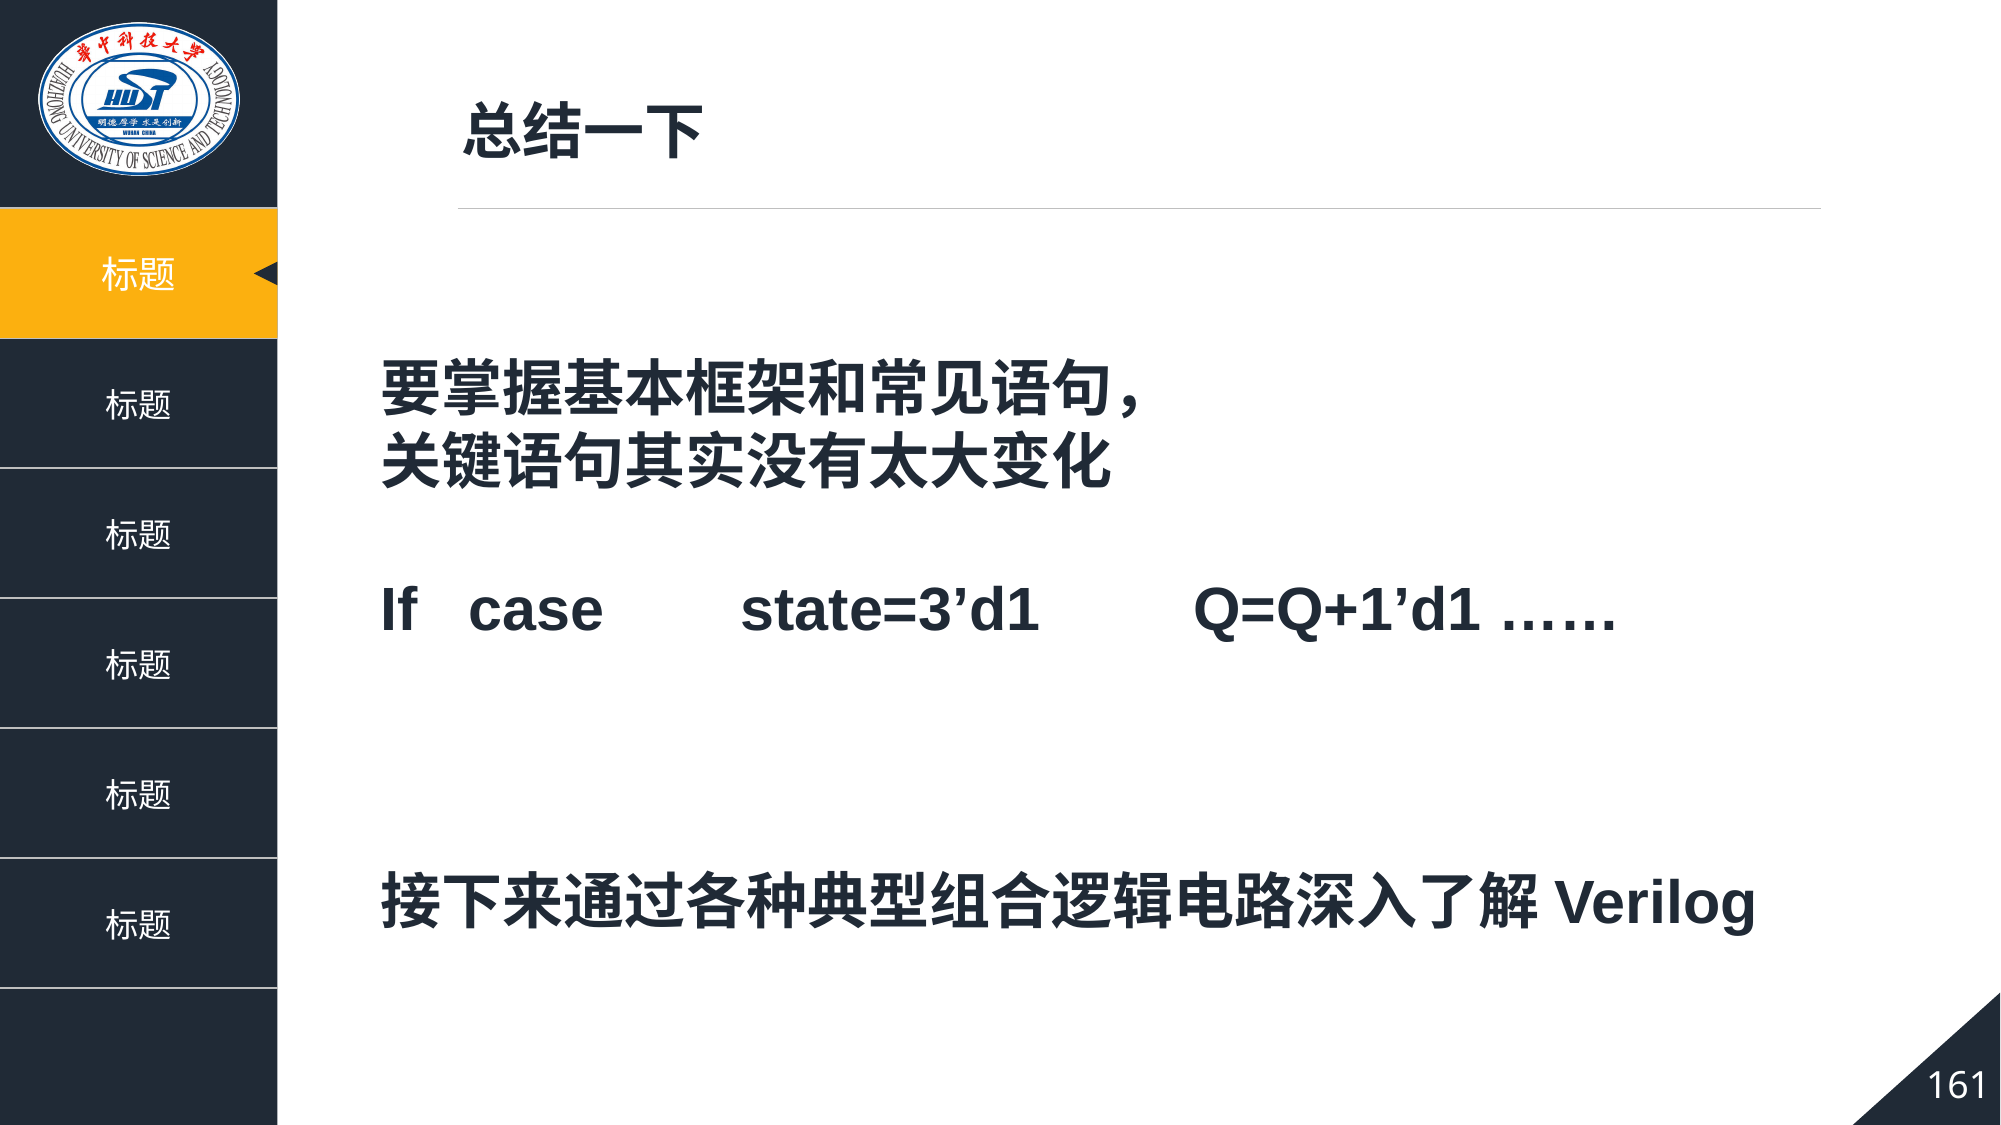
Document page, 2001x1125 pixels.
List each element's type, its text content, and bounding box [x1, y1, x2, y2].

picture [38, 22, 240, 176]
text_box 总结一下 [446, 84, 721, 173]
text_box 要掌握基本框架和常见语句， 关键语句其实没有太大变化 If case state=3’d1 Q=Q+1’d1 …… 接下来通过各种典型组合逻辑电路深入了解Verilog [365, 268, 1774, 944]
